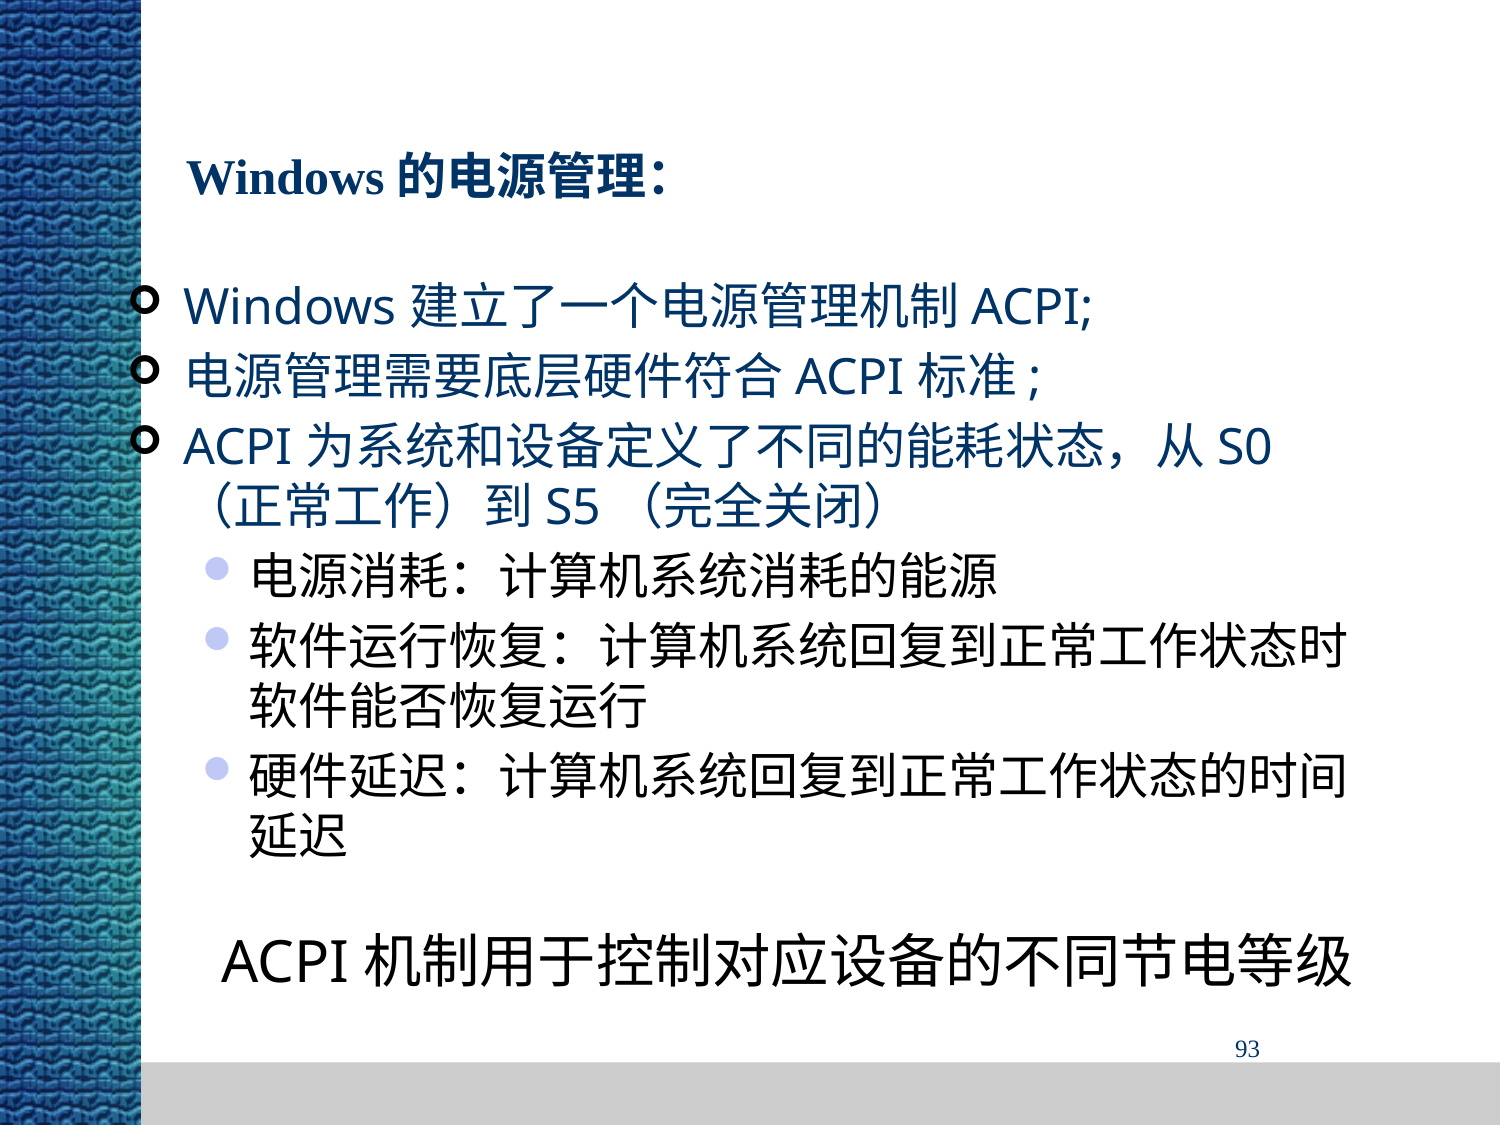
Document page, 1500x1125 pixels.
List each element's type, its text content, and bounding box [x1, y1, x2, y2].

text_box Windows建立了一个电源管理机制ACPI; 电源管理需要底层硬件符合ACPI标准; ACPI为系统和设备定义了不同的能耗状态，从S0（正常工作）到S5（完全关闭） 电源消耗：计算机系统消耗的能源 软件运行恢复：计算机系统回复到正常工作状态时软件能否恢复运行 硬件延迟：计算机系统回复到正常工作状态的时间延迟 [112, 267, 1388, 1024]
text_box ACPI机制用于控制对应设备的不同节电等级 [206, 916, 1388, 1002]
text_box Windows的电源管理： [171, 137, 987, 212]
text_box 93 [1025, 1024, 1275, 1100]
picture [0, 0, 141, 1125]
